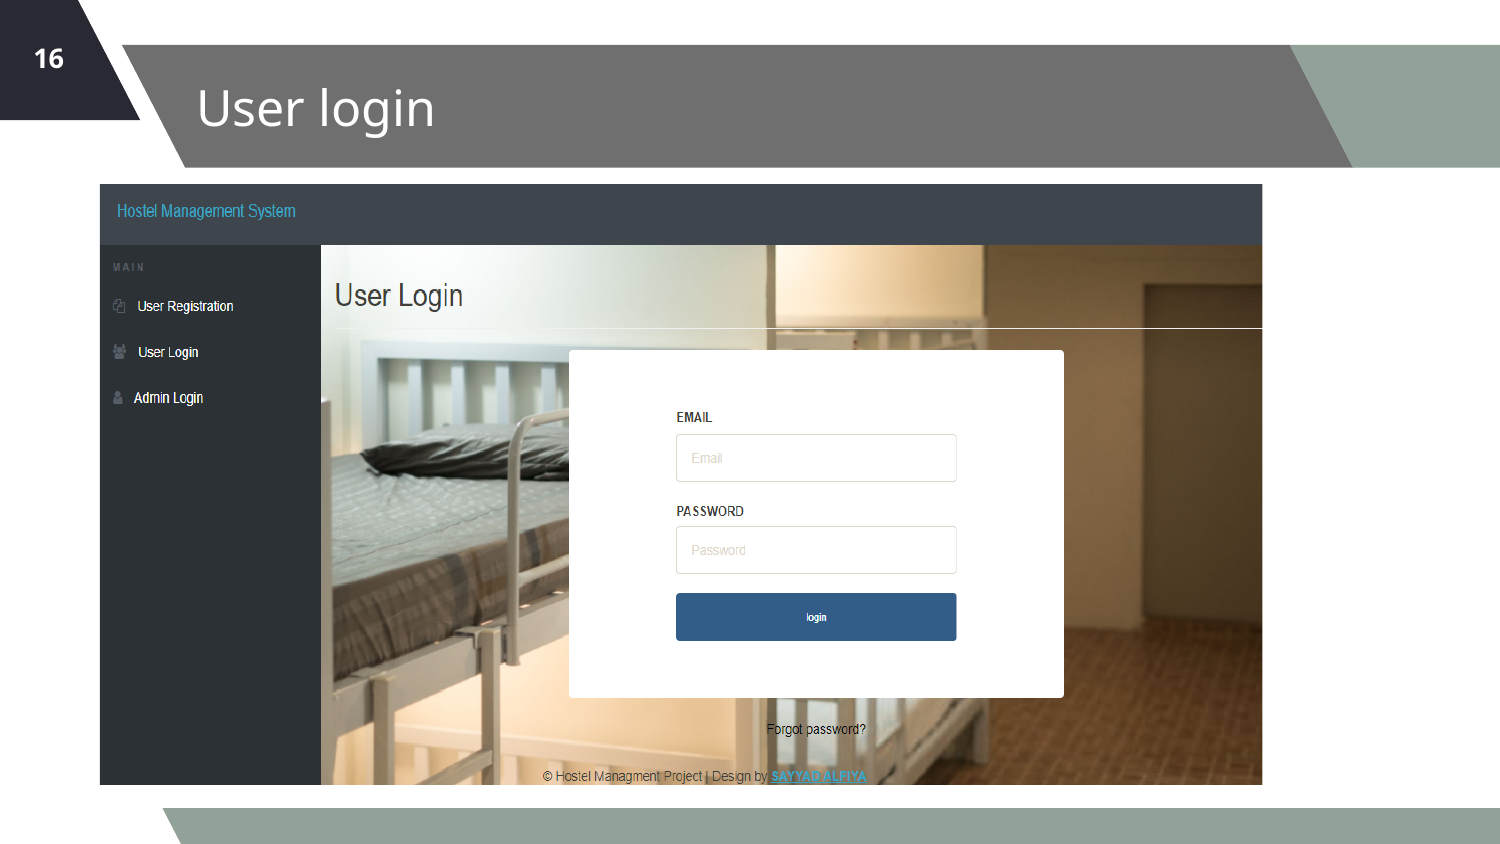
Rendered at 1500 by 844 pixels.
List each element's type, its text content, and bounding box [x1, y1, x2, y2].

slide_number 16 [0, 0, 98, 121]
title User login [181, 45, 1285, 169]
picture [99, 184, 1263, 785]
